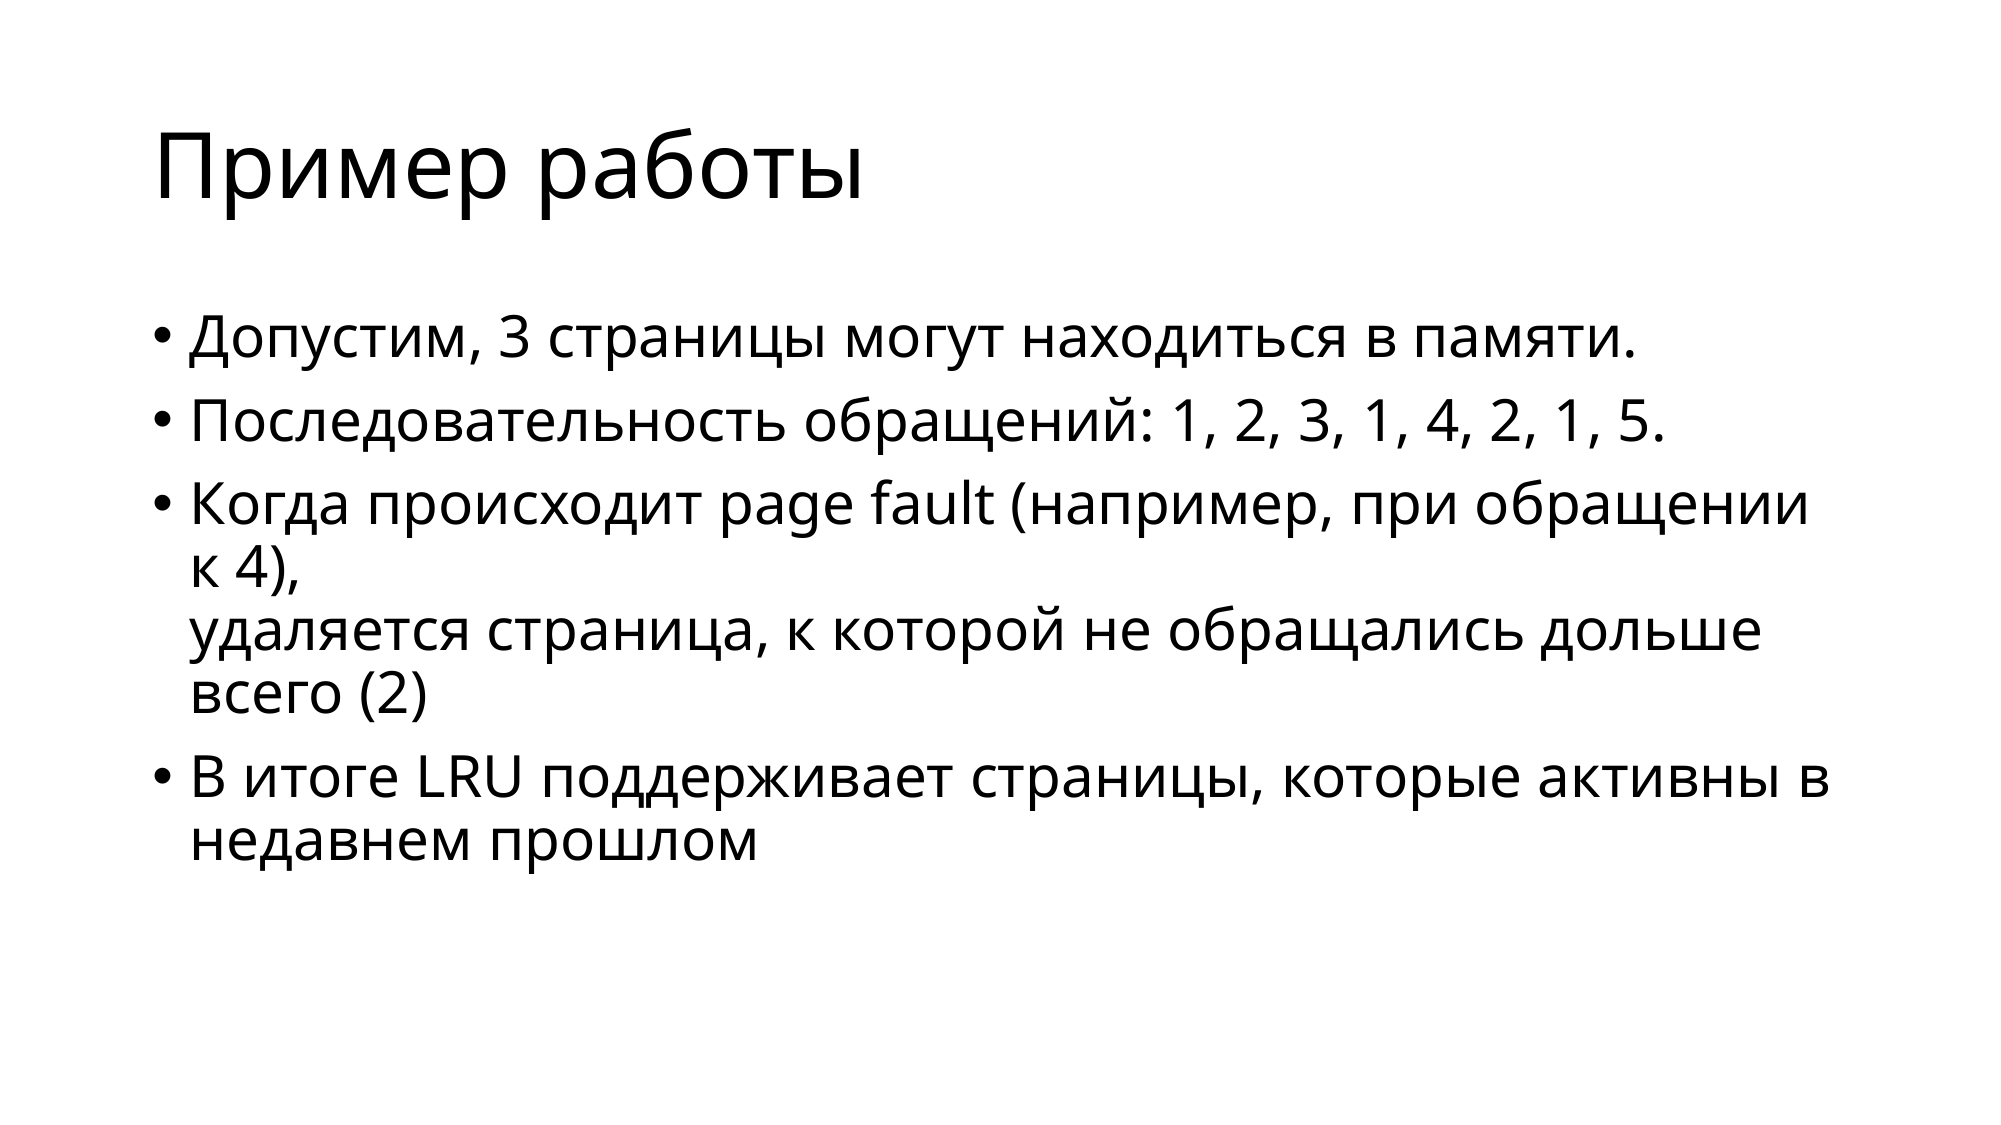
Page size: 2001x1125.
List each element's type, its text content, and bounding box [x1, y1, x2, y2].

title Пример работы [137, 59, 1863, 278]
list Допустим, 3 страницы могут находиться в памяти. Последовательность обращений: 1, 2, 3, 1, 4, 2, 1, 5. Когда происходит page fault (например, при обращении к 4), удаляется страница, к которой не обращались дольше всего (2) В итоге LRU поддерживает страницы, которые активны в недавнем прошлом [137, 299, 1863, 1014]
